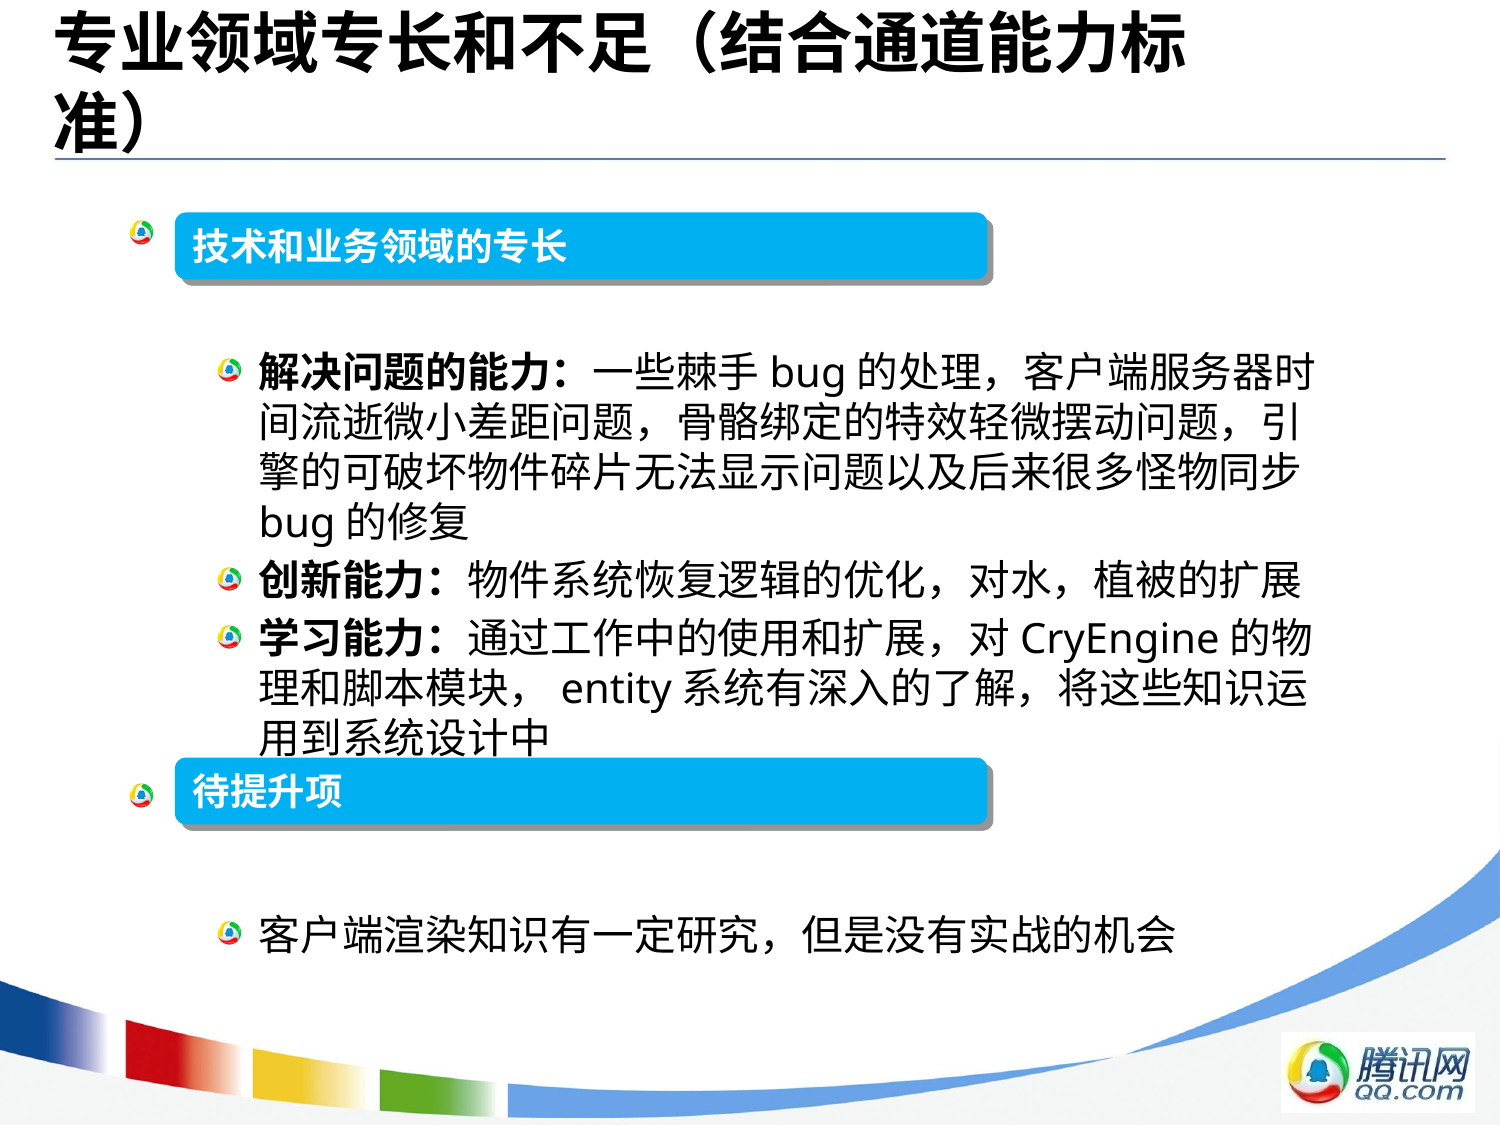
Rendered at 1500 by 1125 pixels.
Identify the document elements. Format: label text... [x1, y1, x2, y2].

picture [0, 0, 1500, 1125]
title 专业领域专长和不足（结合通道能力标准） [37, 12, 1301, 151]
text_box 技术和业务领域的专长 [174, 212, 988, 280]
text_box 待提升项 [174, 757, 988, 825]
list 在技术/业务领域的最突出的几项专长 解决问题的能力：一些棘手bug的处理，客户端服务器时间流逝微小差距问题，骨骼绑定的特效轻微摆动问题，引擎的可破坏物件碎片无法显示问题以及后来很多怪物同步bug的修复 创新能力：物件系统恢复逻辑的优化，对水，植被的扩展 学习能力：通过工作中的使用和扩展，对CryEngine的物理和脚本模块，entity系统有深入的了解，将这些知识运用到系统设计中 待提升项 客户端渲染知识有一定研究，但是没有实战的机会 [112, 199, 1351, 951]
